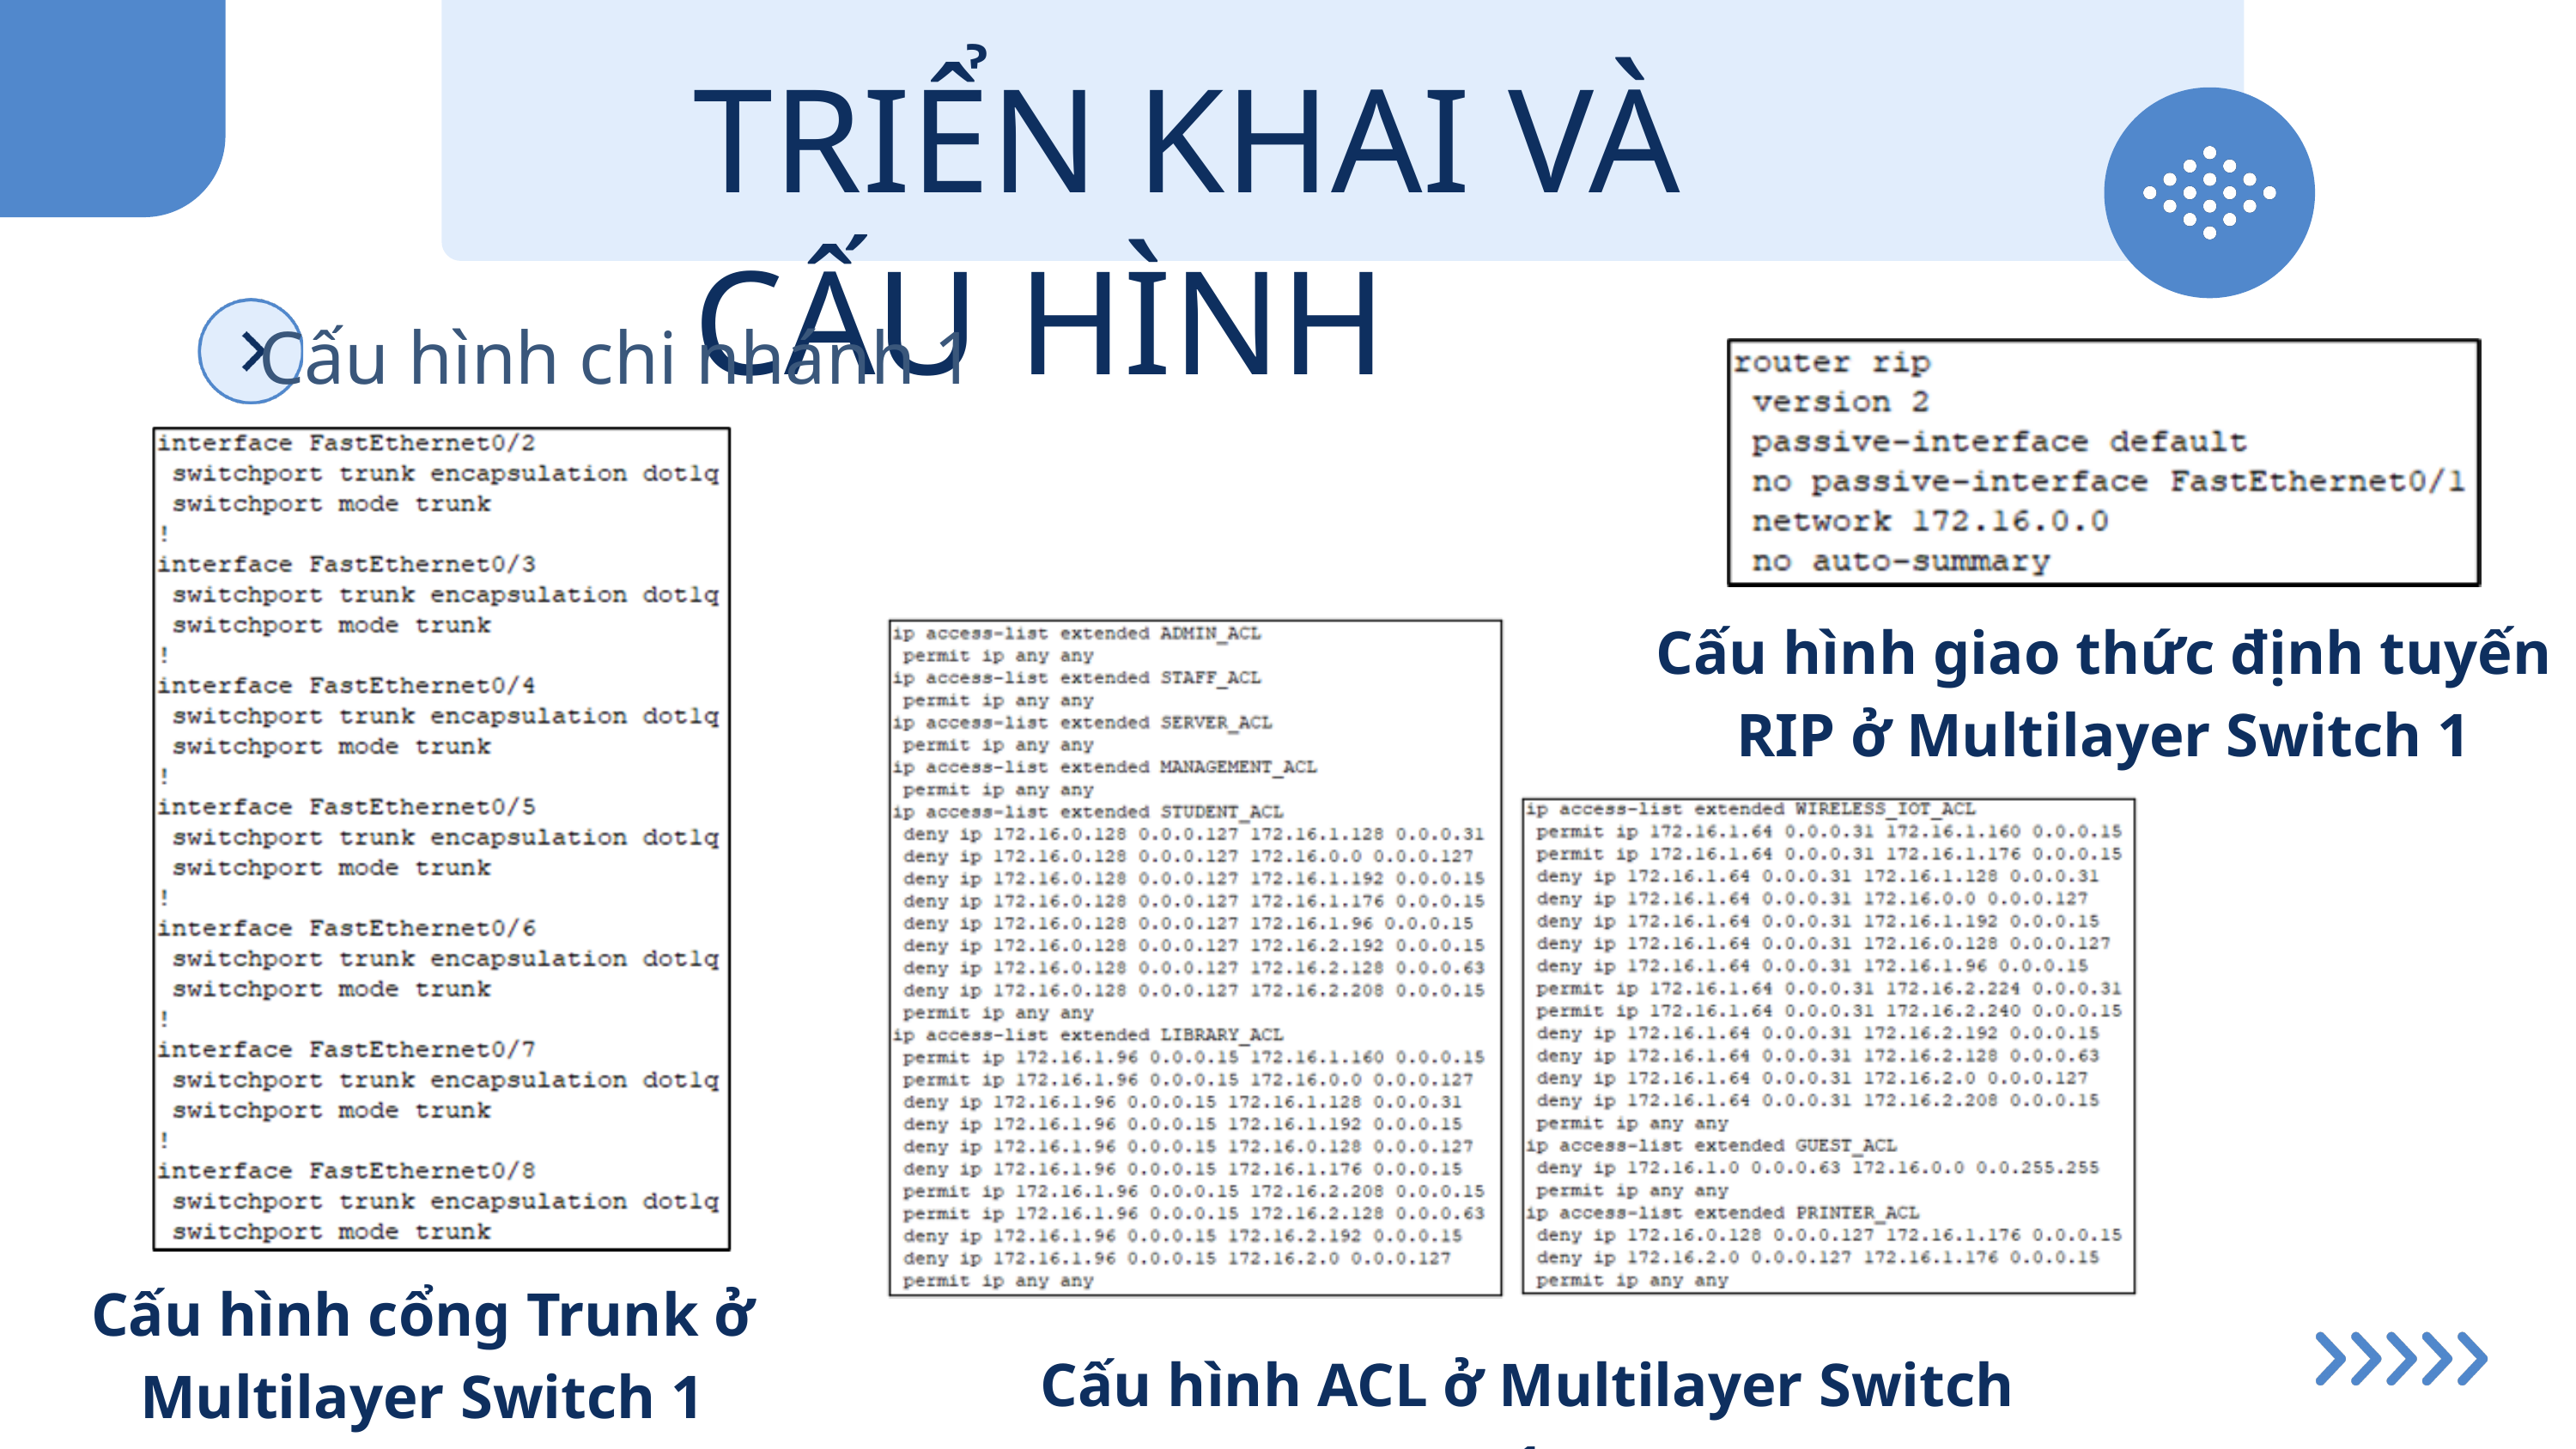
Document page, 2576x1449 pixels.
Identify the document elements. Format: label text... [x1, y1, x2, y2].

text_box [152, 427, 732, 1252]
text_box [197, 298, 304, 404]
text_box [441, 0, 2245, 262]
text_box [2315, 1331, 2488, 1385]
text_box [1727, 338, 2482, 587]
text_box Cấu hình giao thức định tuyến RIP ở Multilayer Switch 1 [1652, 603, 2556, 768]
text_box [2104, 87, 2316, 299]
text_box [884, 616, 2144, 1299]
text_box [0, 0, 226, 218]
text_box Cấu hình chi nhánh 1 [210, 297, 1026, 398]
text_box Cấu hình cổng Trunk ở Multilayer Switch 1 [42, 1264, 804, 1431]
text_box TRIỂN KHAI VÀ CẤU HÌNH [693, 270, 1992, 403]
text_box Cấu hình ACL ở Multilayer Switch 1 [1025, 1336, 2031, 1449]
